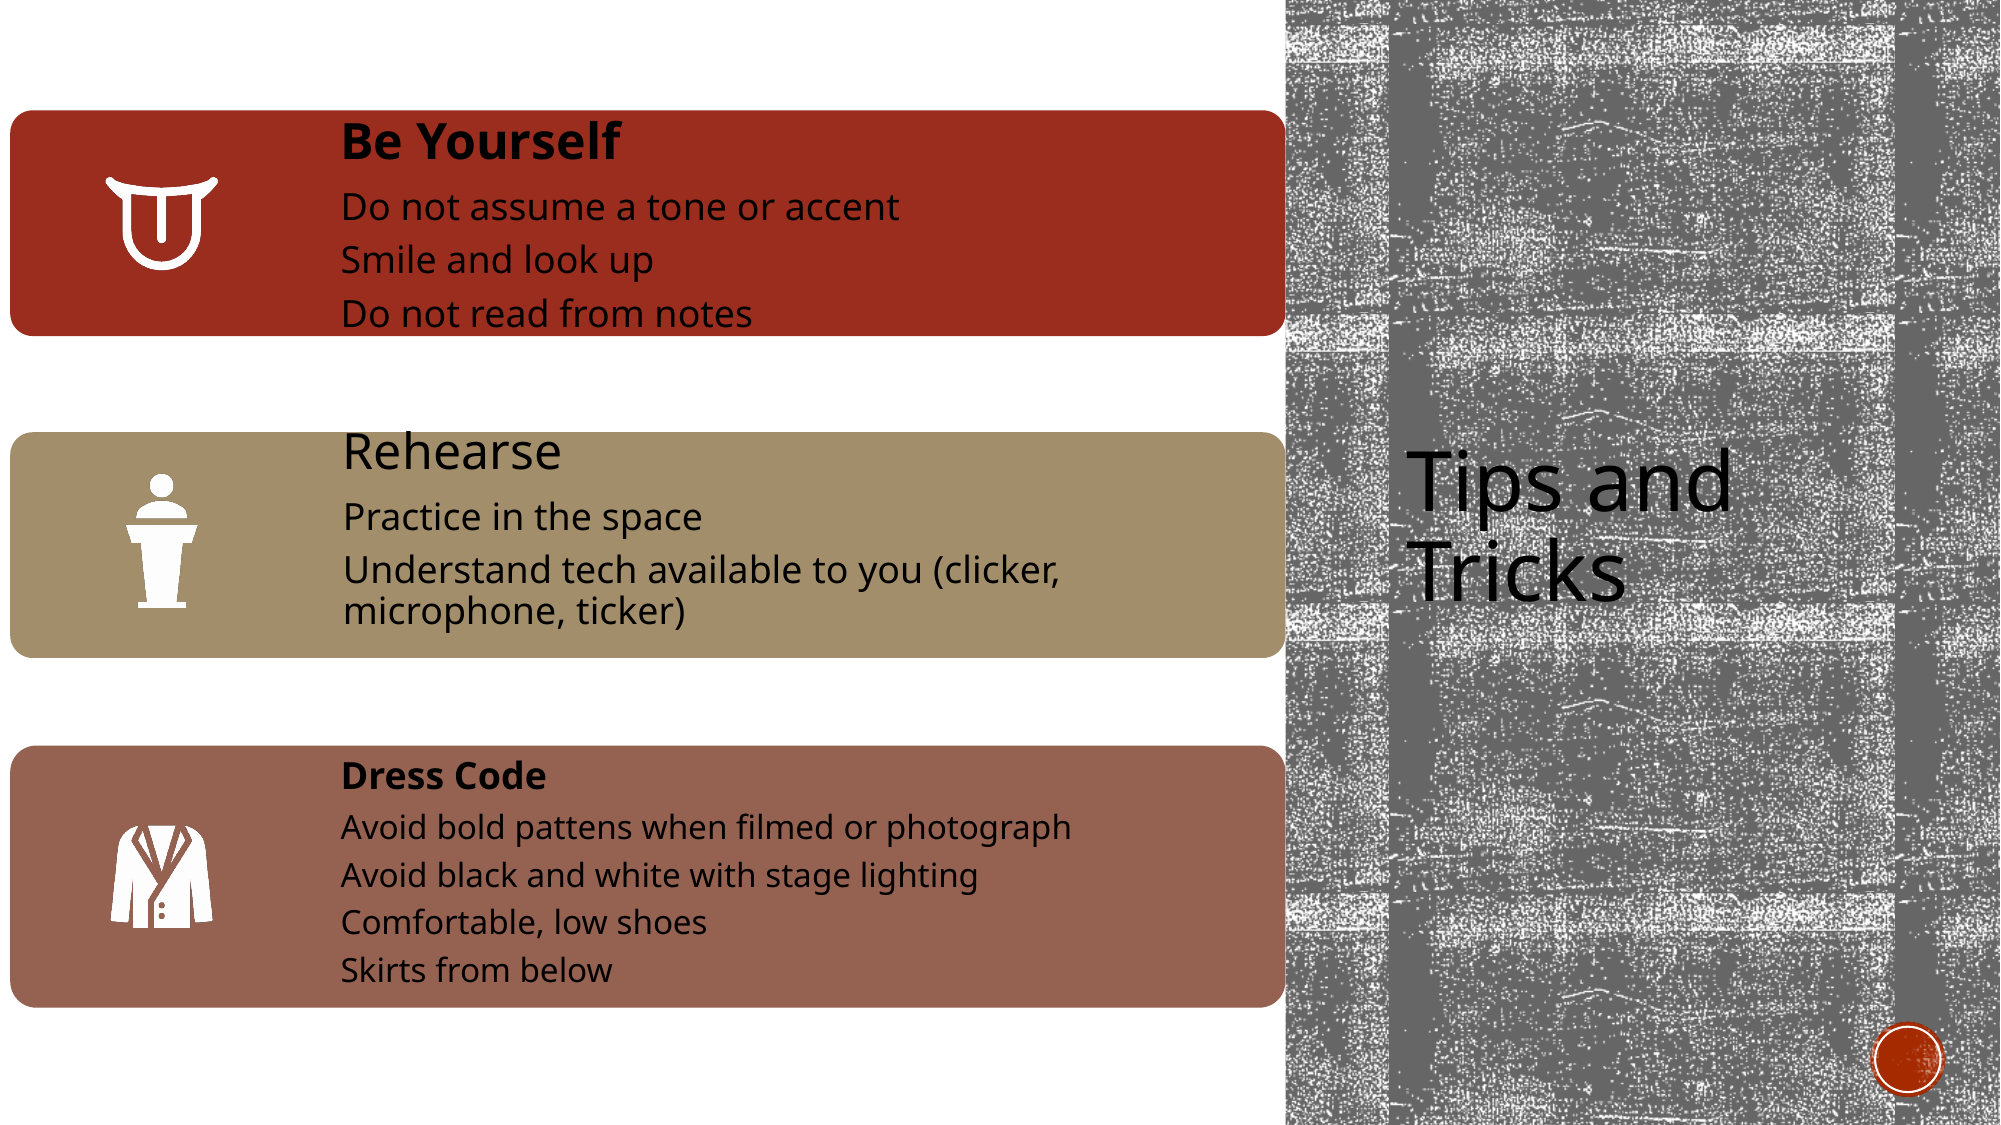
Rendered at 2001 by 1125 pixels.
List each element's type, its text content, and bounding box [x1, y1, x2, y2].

text_box [1284, 0, 2000, 1125]
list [13, 113, 1283, 1023]
title Tips and Tricks [1391, 104, 1891, 955]
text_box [1872, 1024, 1944, 1096]
